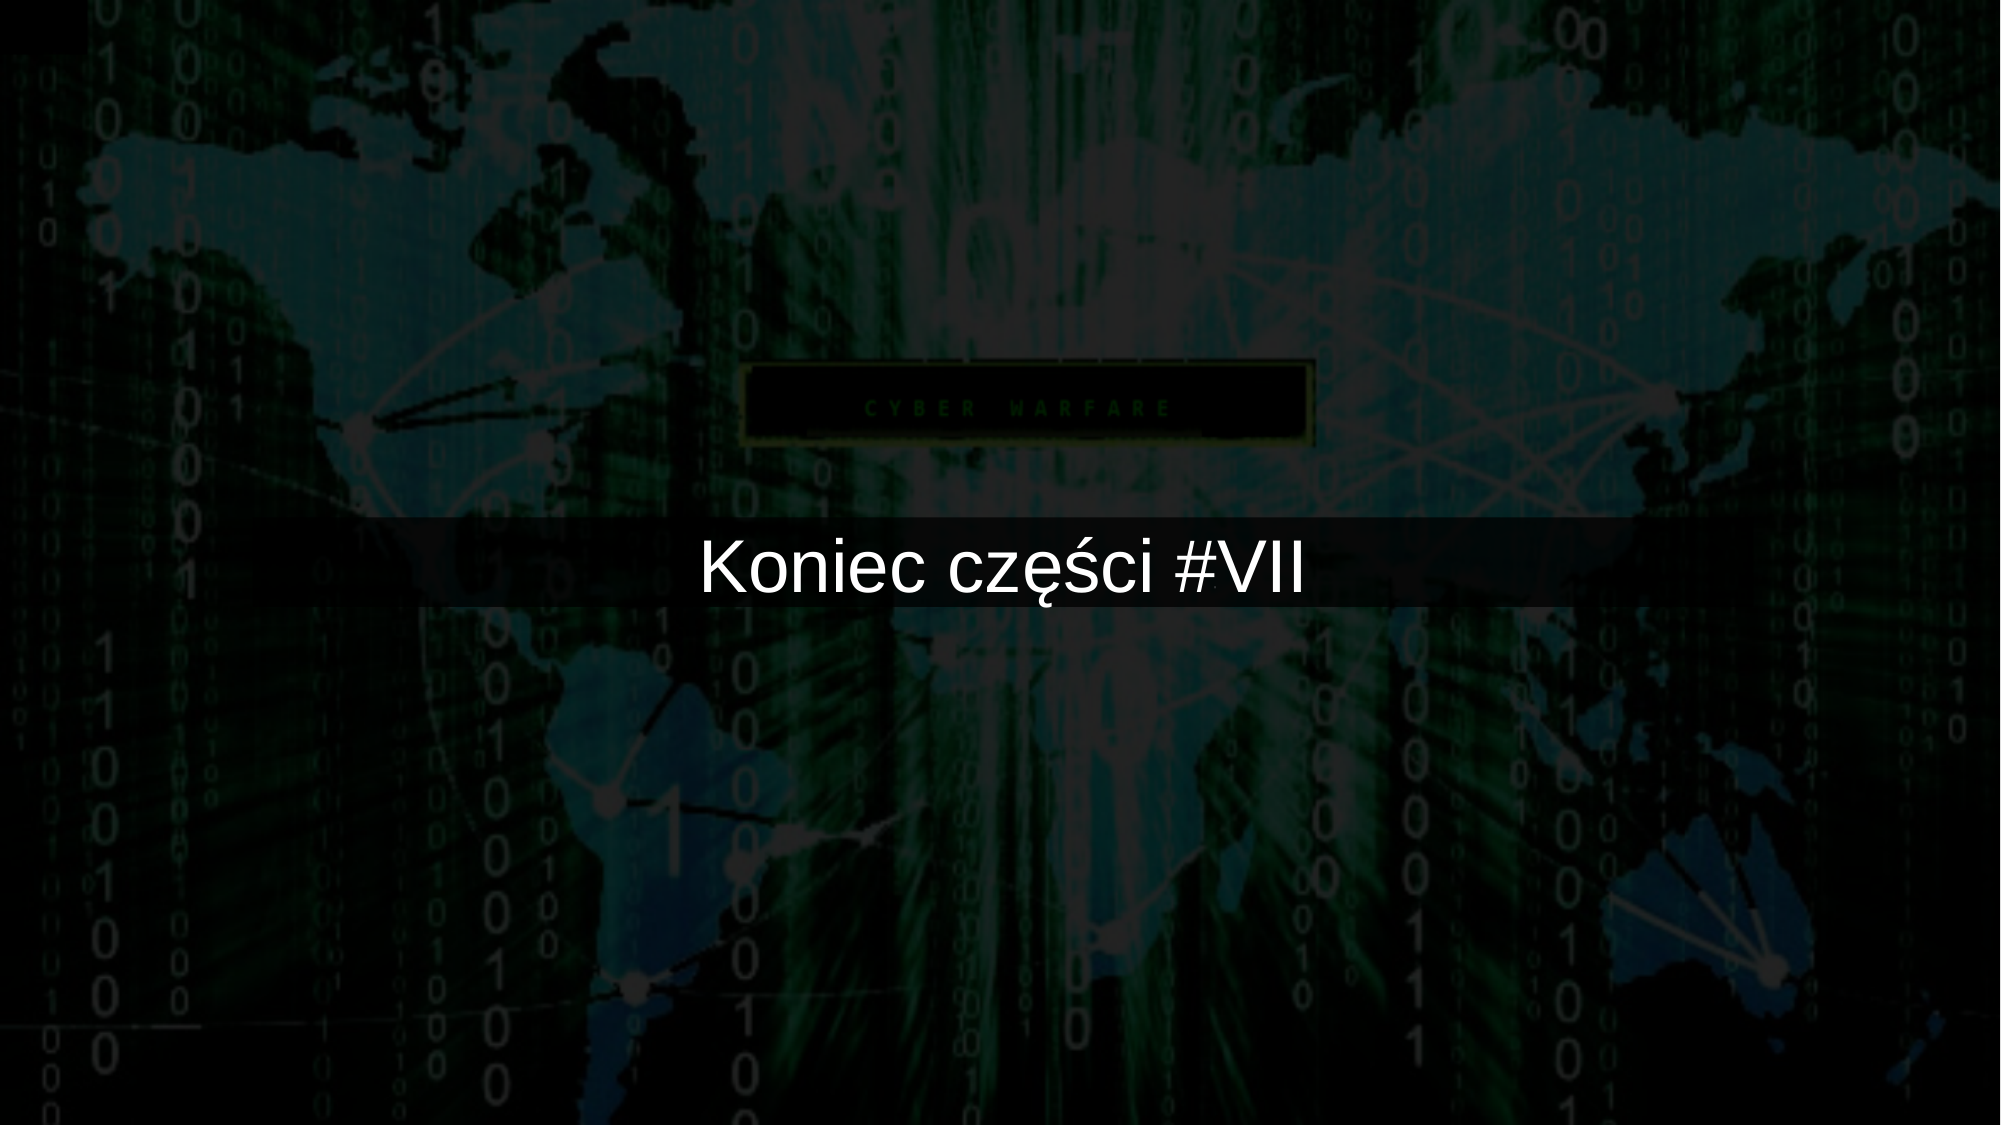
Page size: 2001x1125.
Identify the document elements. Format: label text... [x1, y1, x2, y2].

picture [0, 0, 2001, 1125]
text_box Koniec części #VII [252, 517, 1754, 607]
text_box ' [1213, 584, 1218, 595]
